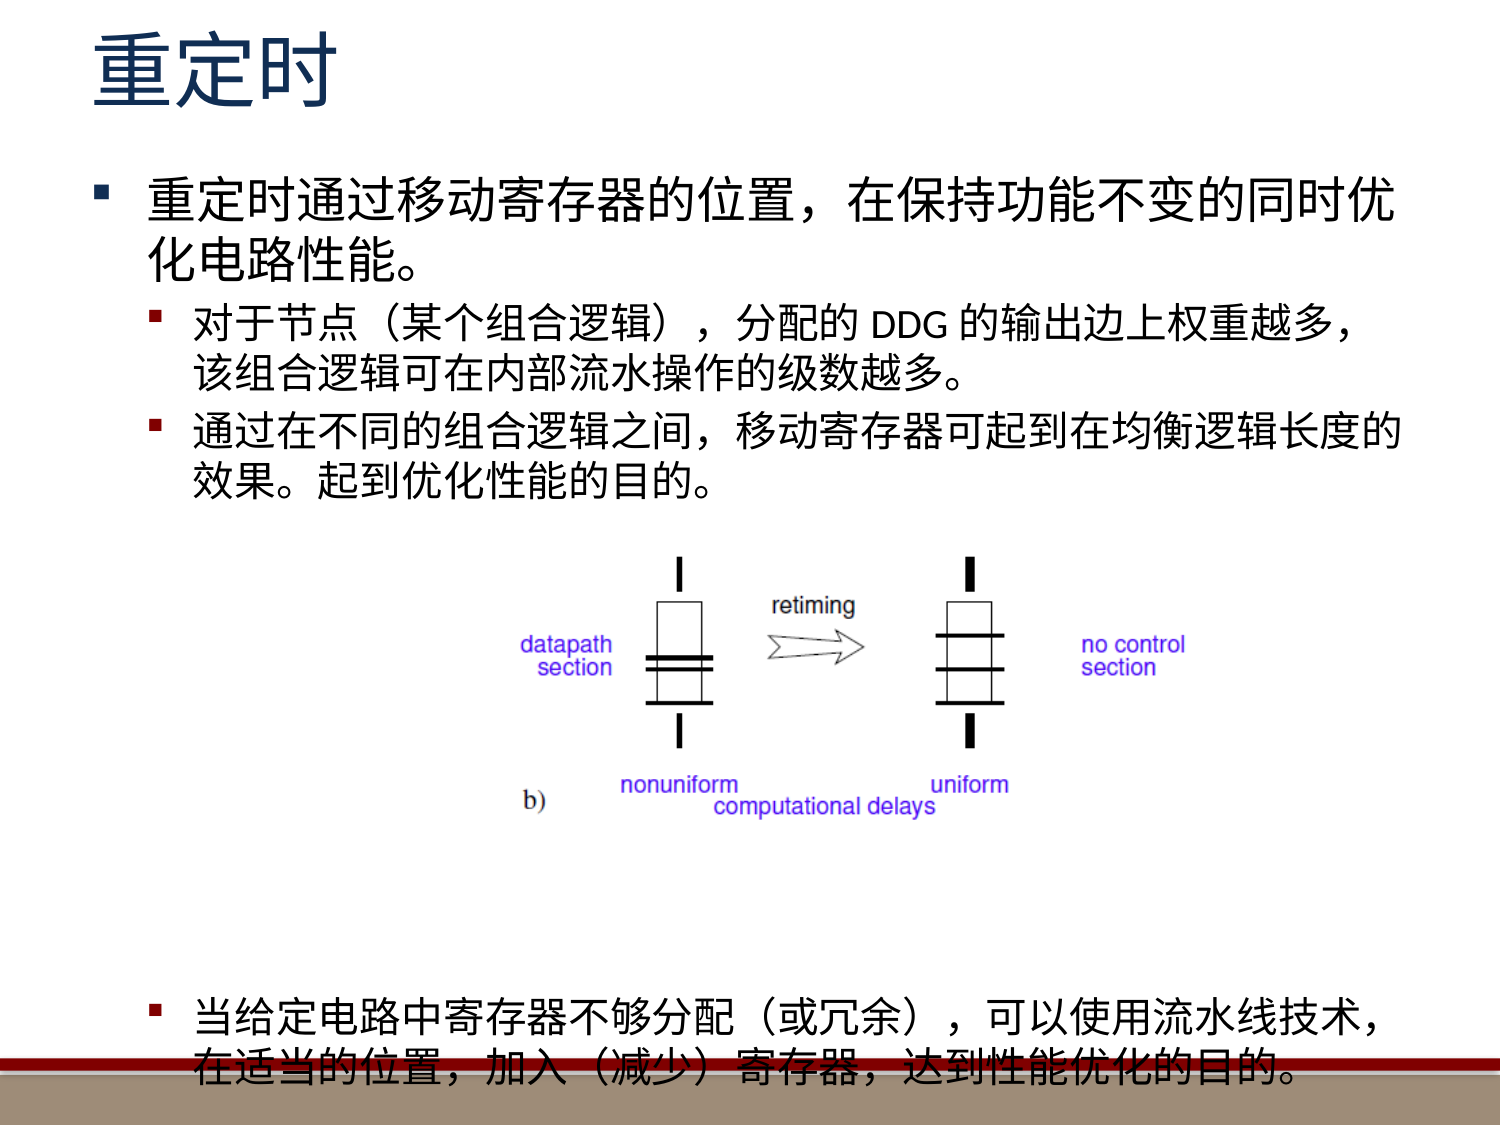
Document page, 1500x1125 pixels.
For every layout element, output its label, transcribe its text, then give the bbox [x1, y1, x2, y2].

title 重定时 [74, 0, 1426, 138]
picture [383, 503, 1223, 864]
list 重定时通过移动寄存器的位置，在保持功能不变的同时优化电路性能。 对于节点（某个组合逻辑），分配的DDG的输出边上权重越多，该组合逻辑可在内部流水操作的级数越多。 通过在不同的组合逻辑之间，移动寄存器可起到在均衡逻辑长度的效果。起到优化性能的目的。 当给定电路中寄存器不够分配（或冗余），可以使用流水线技术，在适当的位置，加入（减少）寄存器，达到性能优化的目的。 [74, 160, 1426, 1036]
